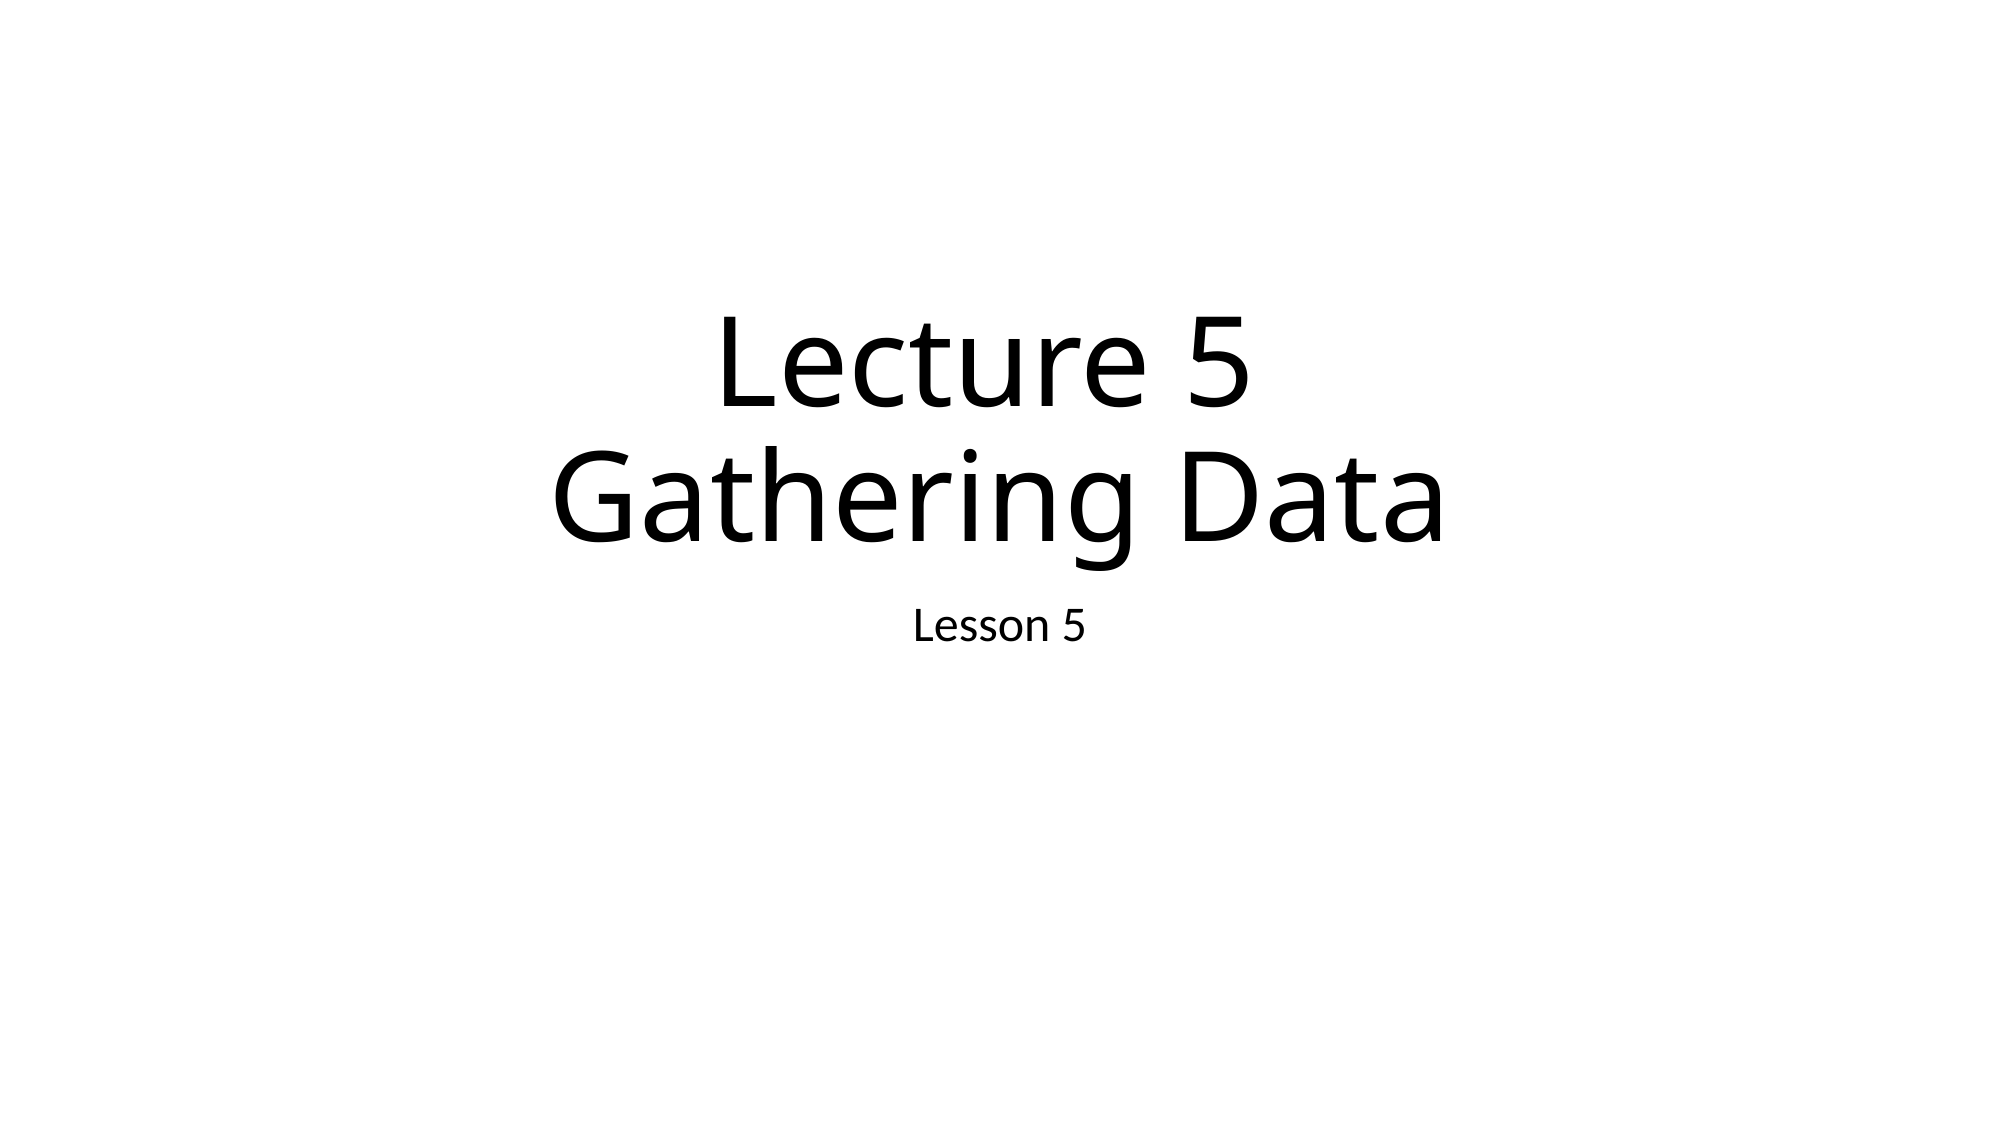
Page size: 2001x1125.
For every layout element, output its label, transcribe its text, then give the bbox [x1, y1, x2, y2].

title Lecture 5 Gathering Data [249, 184, 1750, 576]
subtitle Lesson 5 [249, 590, 1750, 863]
